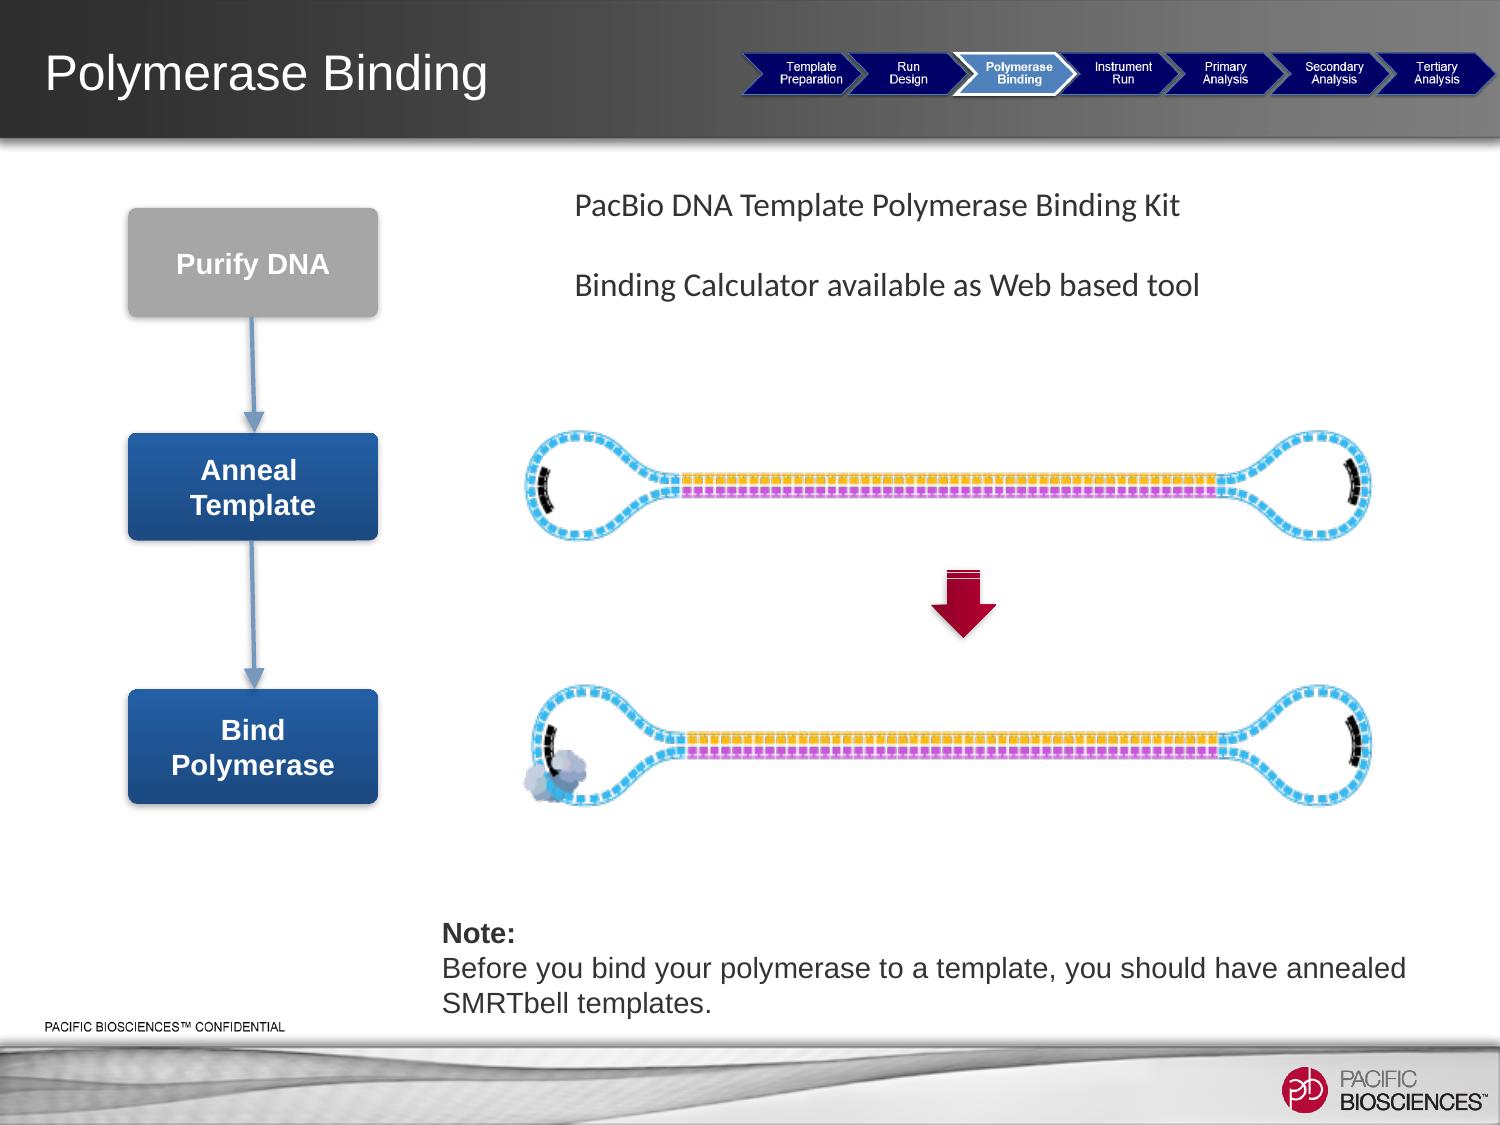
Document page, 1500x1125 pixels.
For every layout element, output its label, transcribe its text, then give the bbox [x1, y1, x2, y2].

text_box Note: Before you bind your polymerase to a template, you should have annealed SMRTbell templates. [427, 906, 1424, 1027]
text_box Anneal Template [128, 432, 379, 541]
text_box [251, 316, 255, 434]
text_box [251, 540, 255, 690]
picture [0, 0, 1500, 1125]
text_box Purify DNA [128, 207, 379, 318]
text_box PacBio DNA Template Polymerase Binding Kit Binding Calculator available as Web based tool [559, 176, 1451, 311]
text_box [930, 594, 997, 635]
title Polymerase Binding [29, 0, 1380, 141]
text_box Bind Polymerase [128, 689, 379, 805]
